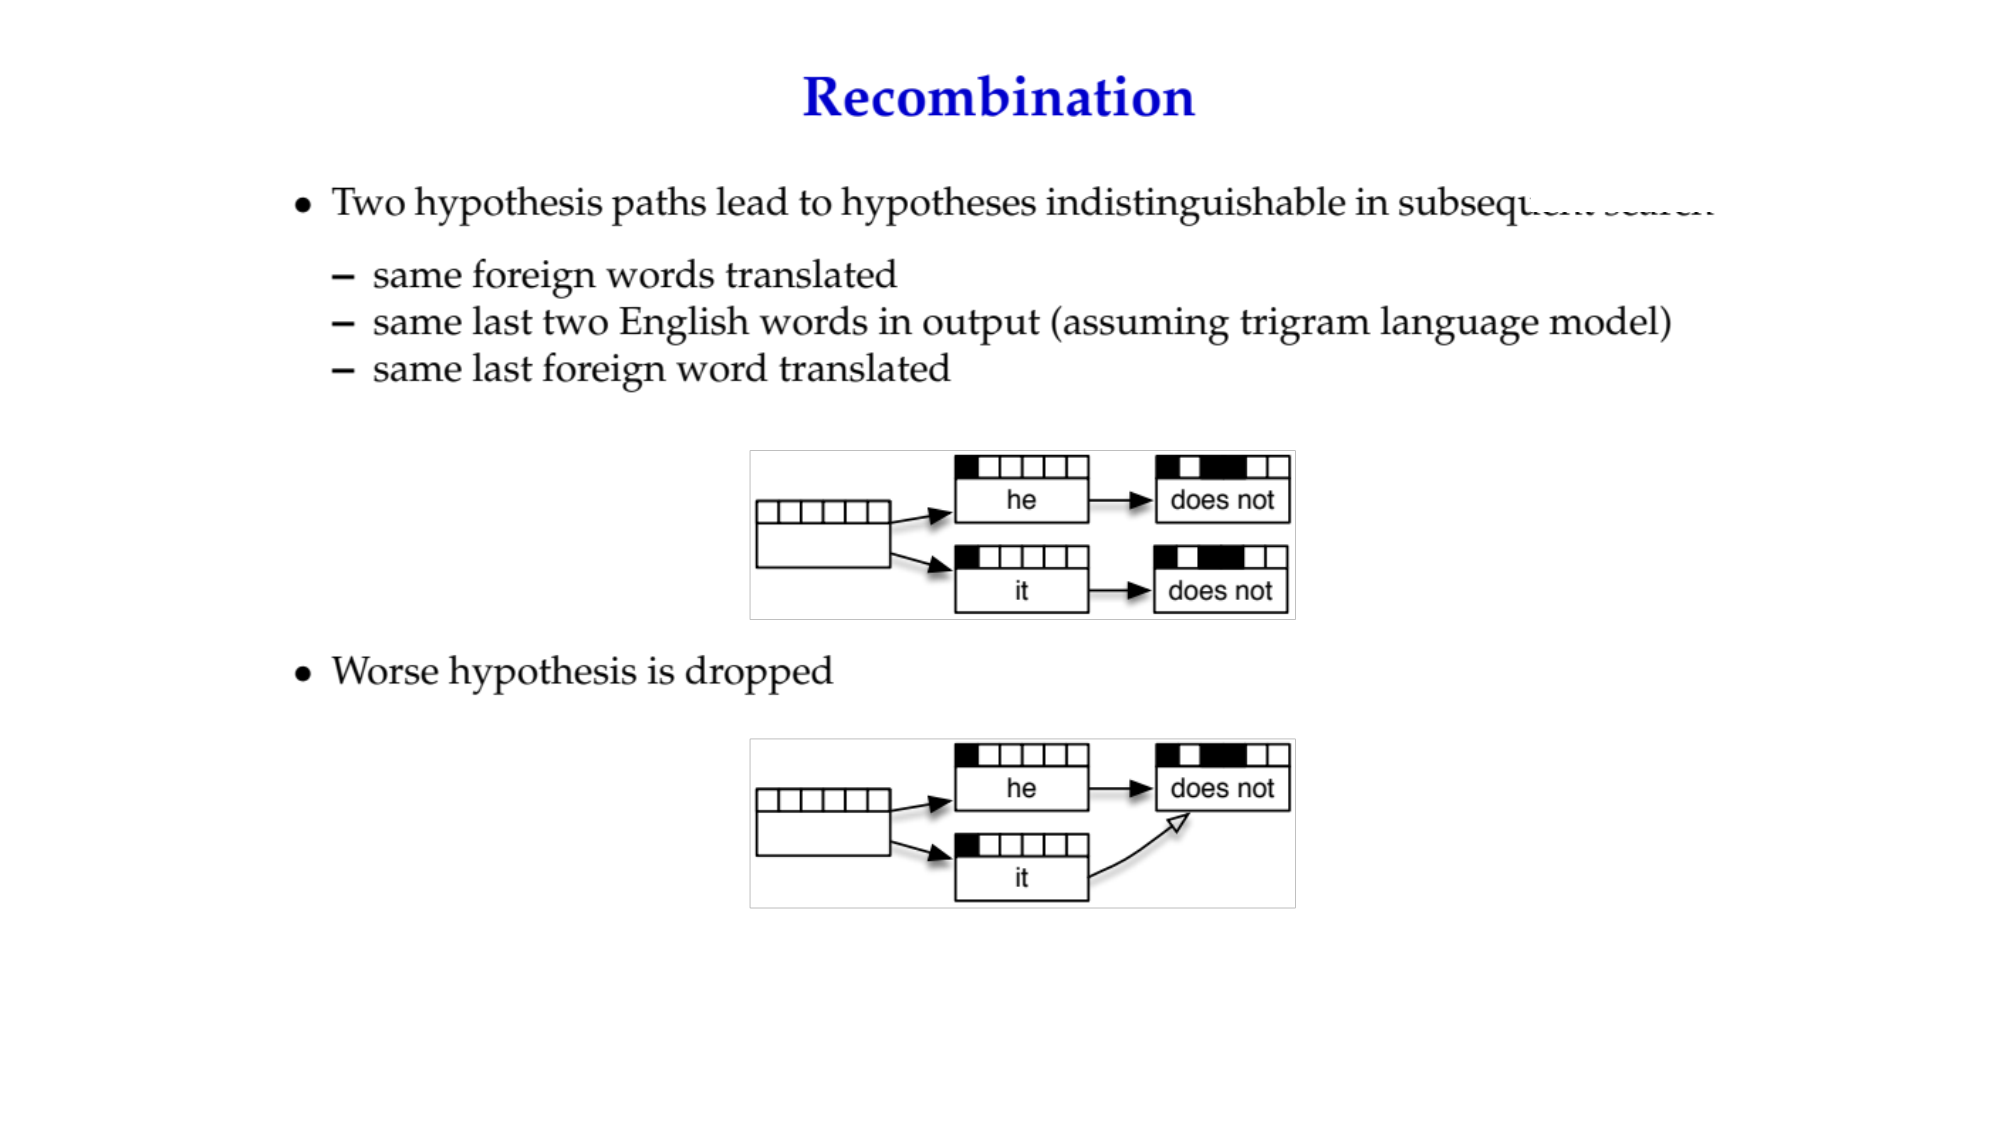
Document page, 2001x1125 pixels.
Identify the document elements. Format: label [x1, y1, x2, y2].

picture [201, 0, 1795, 1125]
